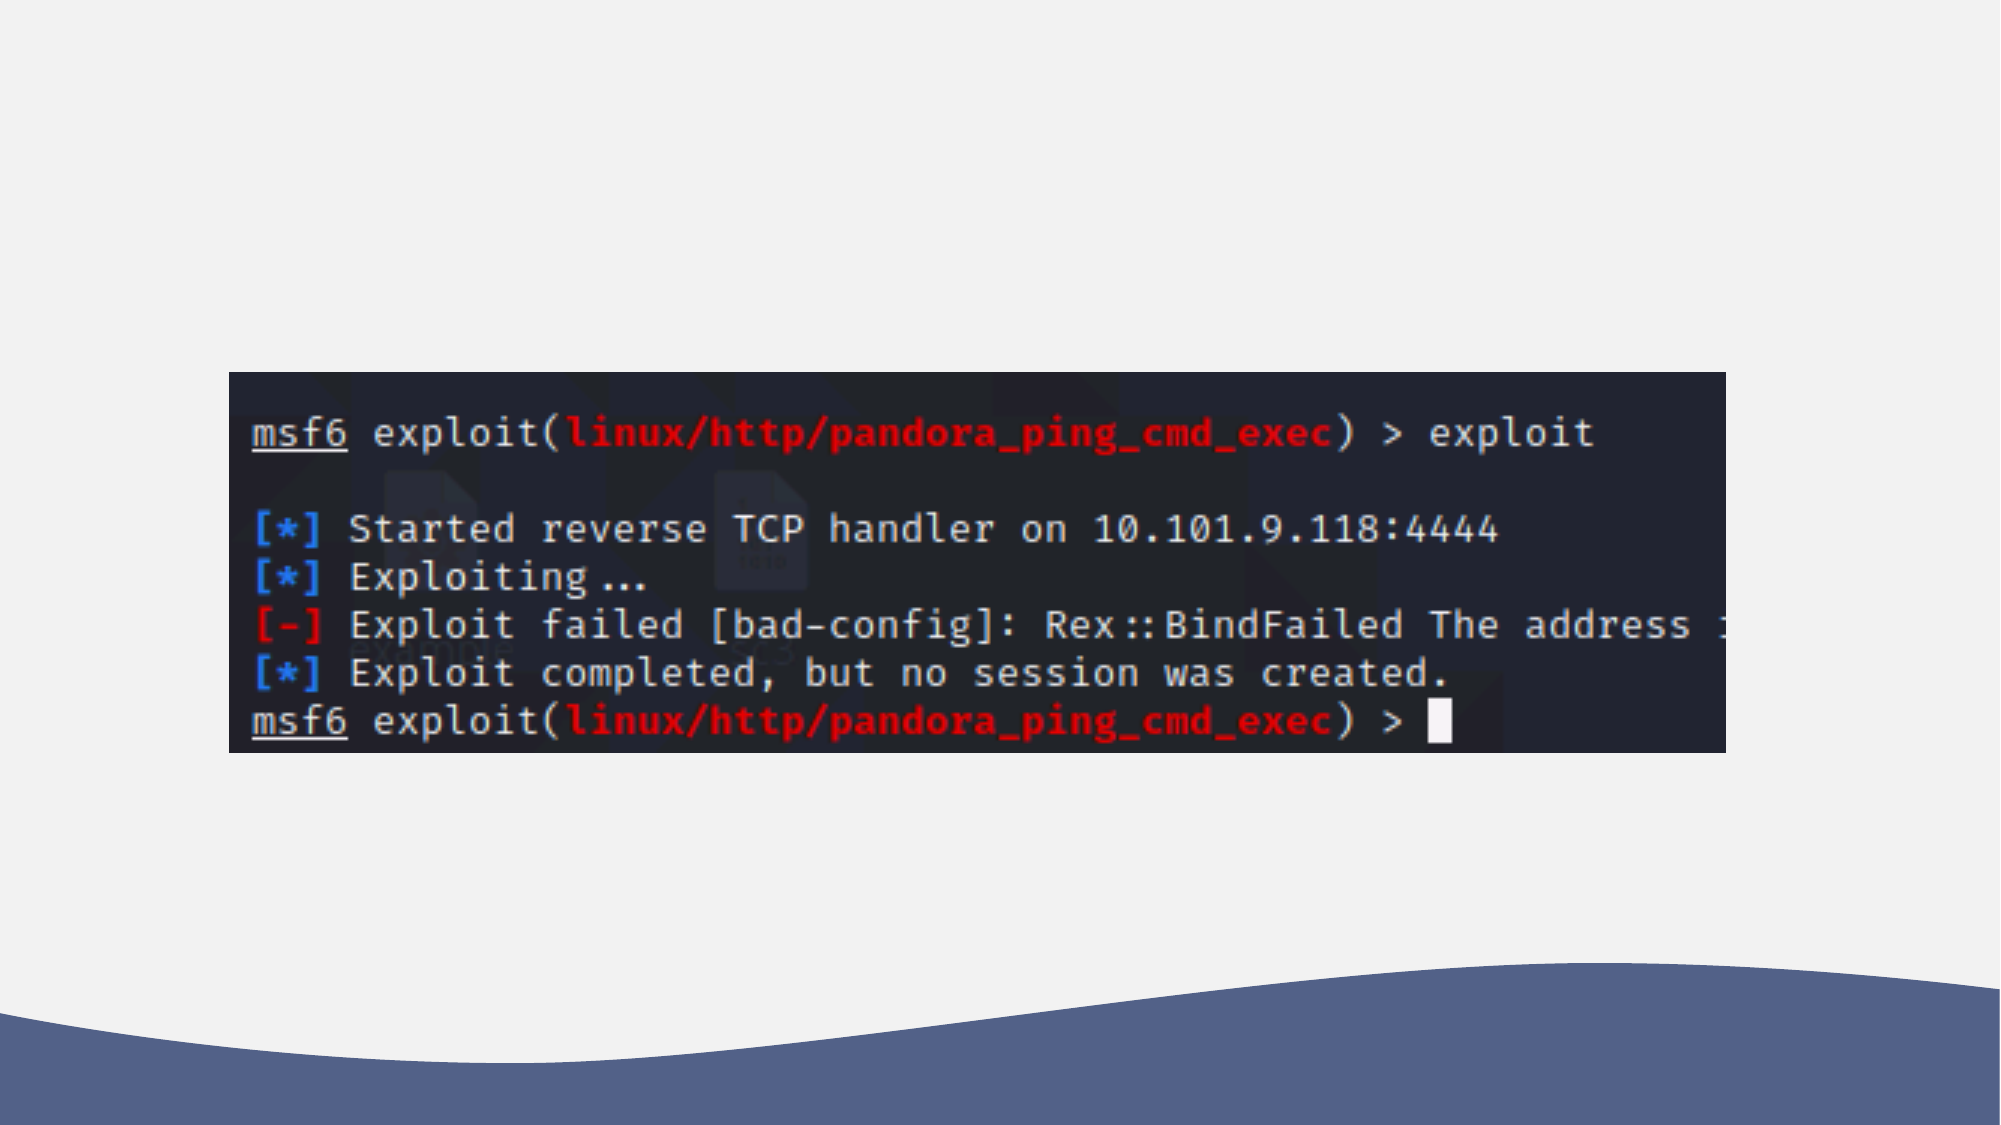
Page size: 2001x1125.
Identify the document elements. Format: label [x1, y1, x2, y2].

picture [229, 371, 1726, 754]
text_box [0, 963, 2000, 1125]
